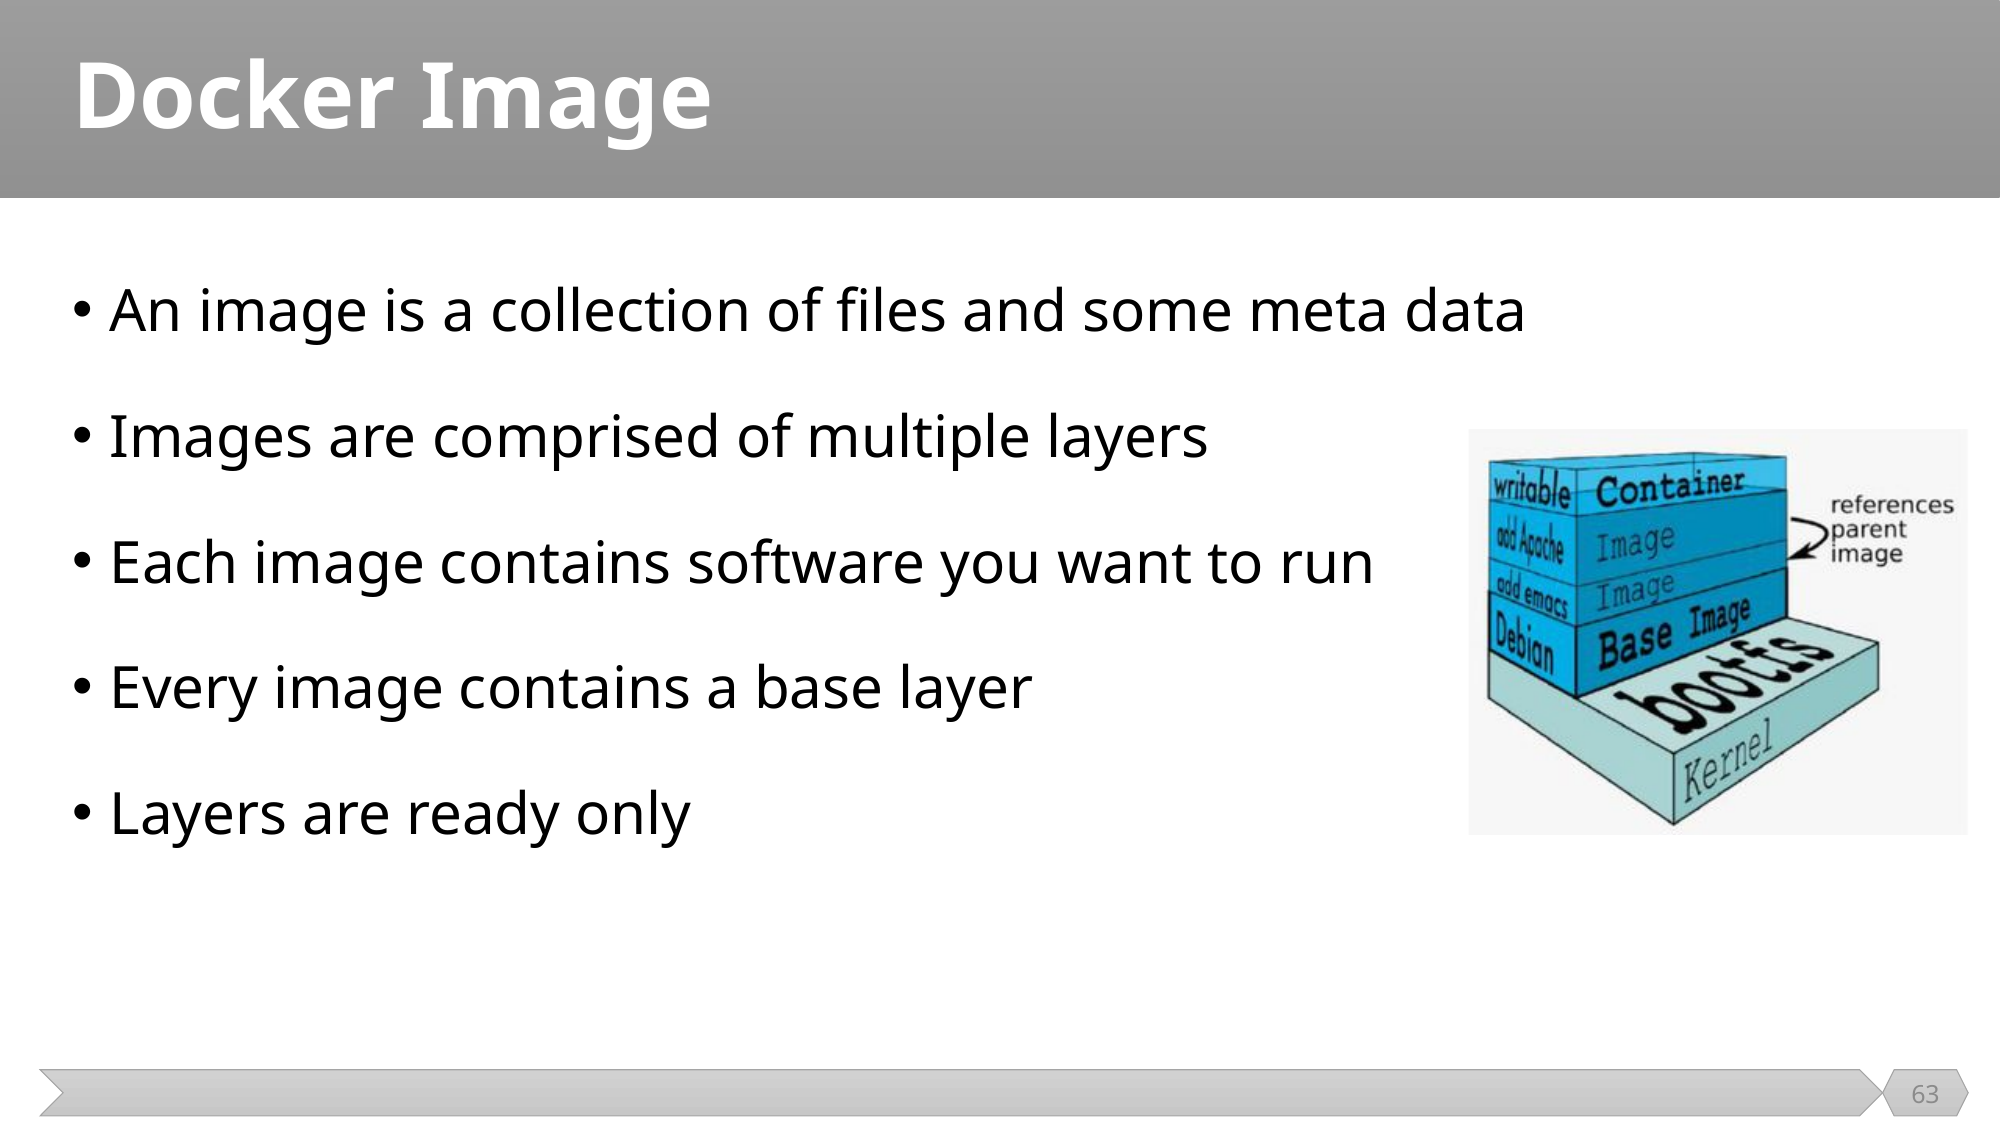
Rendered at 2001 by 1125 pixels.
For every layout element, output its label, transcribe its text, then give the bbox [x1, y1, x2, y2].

picture [1468, 429, 1969, 835]
title Docker Image [56, 0, 1969, 199]
list An image is a collection of files and some meta data Images are comprised of multiple layers Each image contains software you want to run Every image contains a base layer Layers are ready only [56, 230, 1969, 1010]
slide_number 63 [1882, 1065, 1969, 1125]
